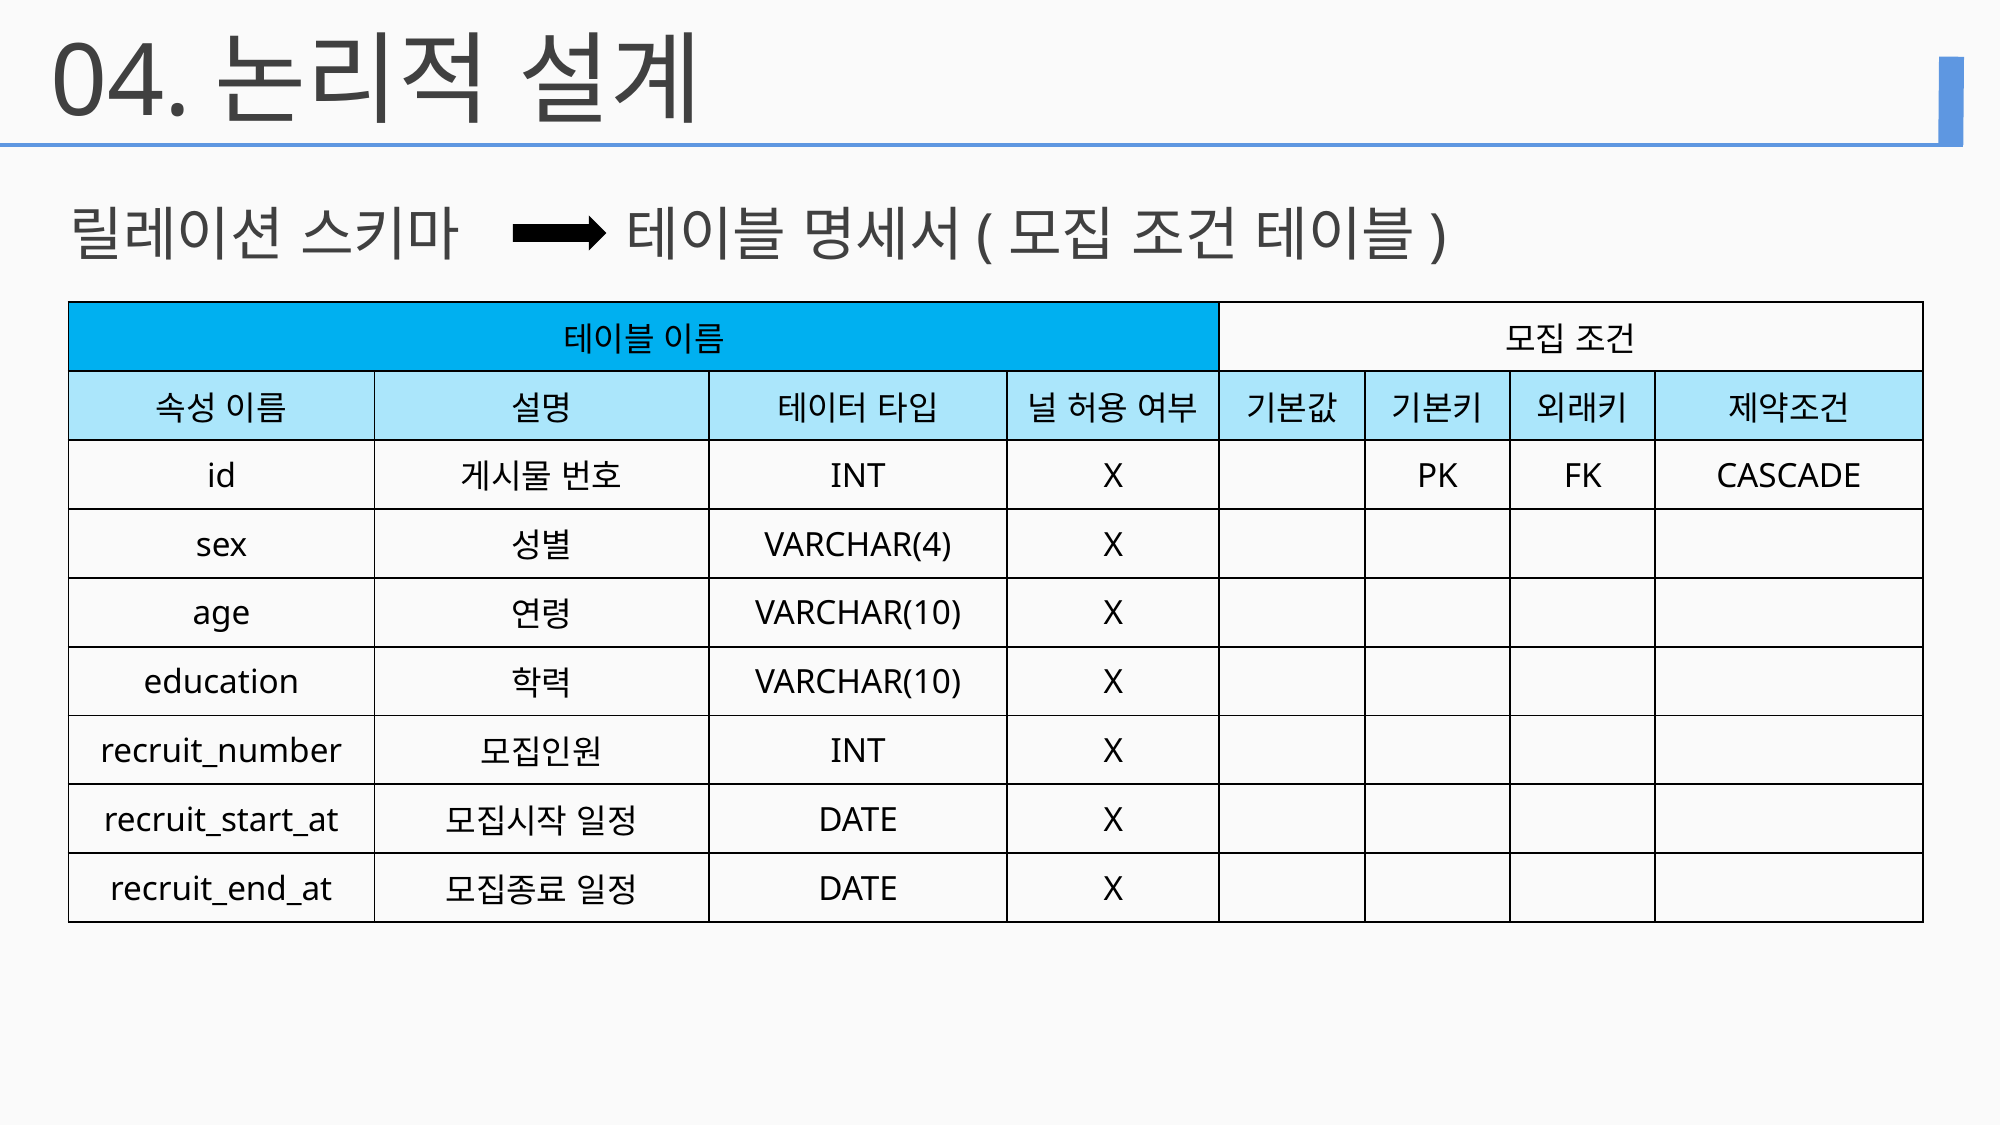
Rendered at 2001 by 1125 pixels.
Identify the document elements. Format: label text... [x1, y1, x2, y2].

table_cell [1656, 854, 1922, 921]
text_box [511, 212, 608, 254]
table_cell id [69, 441, 374, 508]
text_box 릴레이션 스키마 [54, 190, 476, 275]
text_box 논리적 설계 [199, 8, 718, 144]
table_cell sex [69, 510, 374, 577]
table_cell VARCHAR(10) [710, 648, 1006, 715]
table_cell CASCADE [1656, 441, 1922, 508]
table_cell [1511, 648, 1654, 715]
table_cell recruit_start_at [69, 785, 374, 852]
table_cell 게시물 번호 [375, 441, 708, 508]
table_cell X [1008, 648, 1218, 715]
table_cell recruit_end_at [69, 854, 374, 921]
table_cell [1220, 854, 1364, 921]
table_cell INT [710, 716, 1006, 783]
table_cell 기본키 [1366, 372, 1509, 439]
table_cell X [1008, 510, 1218, 577]
table_cell 테이터 타입 [710, 372, 1006, 439]
table_cell age [69, 579, 374, 646]
table_cell DATE [710, 785, 1006, 852]
table_cell [1366, 510, 1509, 577]
table_cell 속성 이름 [69, 372, 374, 439]
table_cell 설명 [375, 372, 708, 439]
table_cell [1366, 854, 1509, 921]
table_cell [1220, 716, 1364, 783]
table_cell PK [1366, 441, 1509, 508]
table_cell 모집종료 일정 [375, 854, 708, 921]
table_cell DATE [710, 854, 1006, 921]
table_cell [1511, 854, 1654, 921]
table_cell recruit_number [69, 716, 374, 783]
table_cell VARCHAR(10) [710, 579, 1006, 646]
table_cell [1220, 510, 1364, 577]
table_cell X [1008, 854, 1218, 921]
table_cell education [69, 648, 374, 715]
table_cell [1511, 579, 1654, 646]
table_cell [1366, 785, 1509, 852]
table_header 모집 조건 [1220, 303, 1922, 370]
table_cell 널 허용 여부 [1008, 372, 1218, 439]
table_cell FK [1511, 441, 1654, 508]
table_cell VARCHAR(4) [710, 510, 1006, 577]
table_cell 학력 [375, 648, 708, 715]
table_cell [1656, 716, 1922, 783]
table_cell 기본값 [1220, 372, 1364, 439]
table_cell [1656, 510, 1922, 577]
table_cell 모집인원 [375, 716, 708, 783]
text_box 테이블 명세서(모집 조건 테이블) [610, 190, 1462, 275]
table_header 테이블 이름 [69, 303, 1218, 370]
table_cell [1656, 579, 1922, 646]
table_cell [1656, 785, 1922, 852]
table_cell X [1008, 716, 1218, 783]
table_cell 외래키 [1511, 372, 1654, 439]
table_cell 제약조건 [1656, 372, 1922, 439]
table_cell [1220, 579, 1364, 646]
text_box 04. [35, 8, 199, 143]
table_cell X [1008, 785, 1218, 852]
table_cell 성별 [375, 510, 708, 577]
table_cell [1220, 441, 1364, 508]
table_cell [1220, 648, 1364, 715]
table_cell [1511, 785, 1654, 852]
table_cell [1366, 648, 1509, 715]
table_cell 연령 [375, 579, 708, 646]
table_cell [1656, 648, 1922, 715]
table_cell X [1008, 441, 1218, 508]
table_cell 모집시작 일정 [375, 785, 708, 852]
table_cell [1220, 785, 1364, 852]
table_cell X [1008, 579, 1218, 646]
table_cell INT [710, 441, 1006, 508]
table_cell [1511, 510, 1654, 577]
table_cell [1366, 579, 1509, 646]
table_cell [1511, 716, 1654, 783]
table_cell [1366, 716, 1509, 783]
